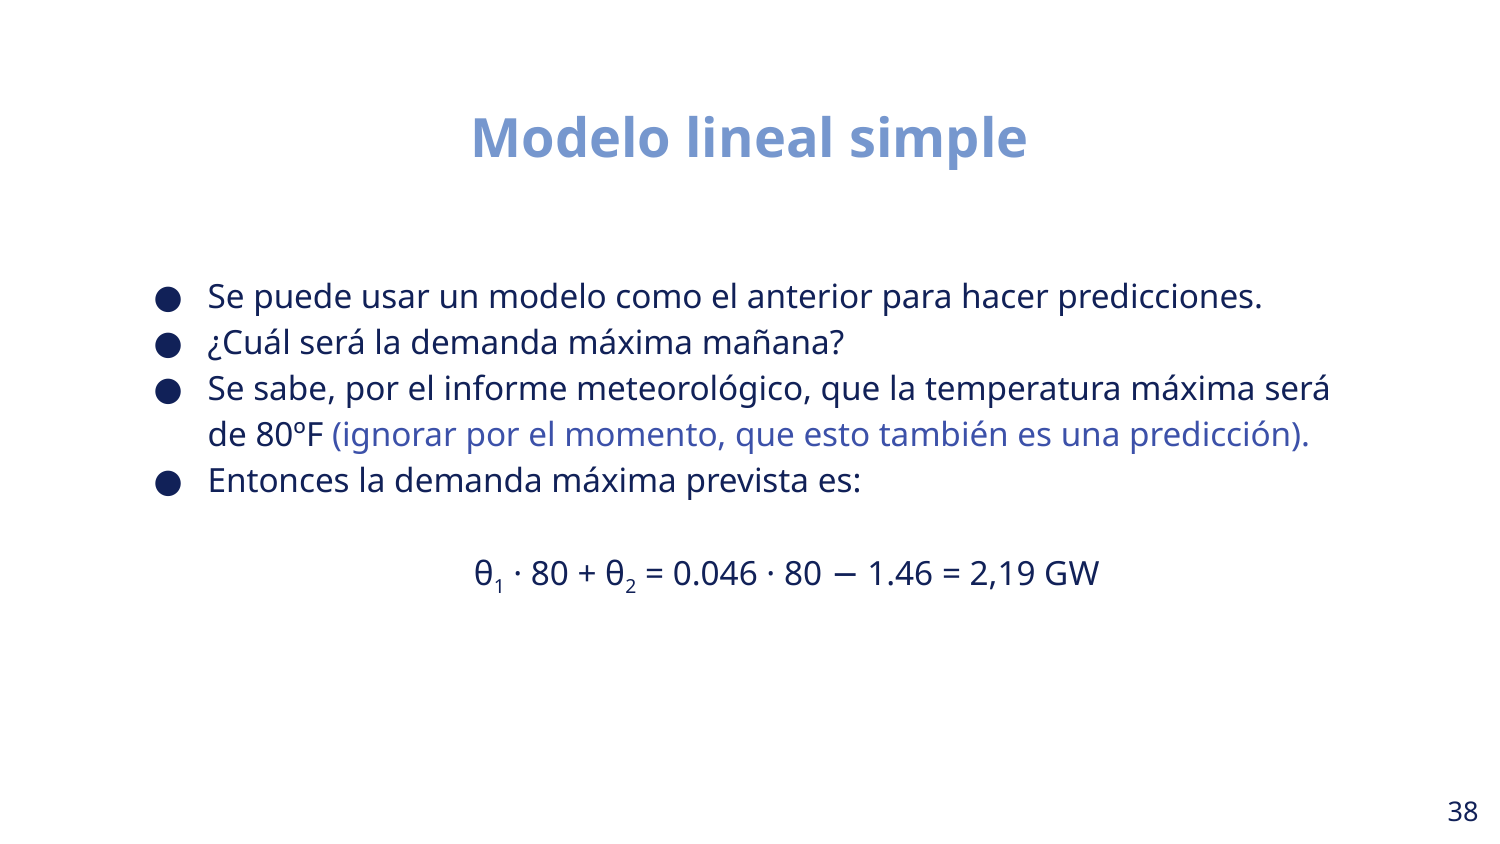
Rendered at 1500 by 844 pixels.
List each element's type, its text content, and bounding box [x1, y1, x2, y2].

slide_number ‹#› [1403, 779, 1494, 844]
text_box Modelo lineal simple [0, 88, 1500, 183]
text_box Se puede usar un modelo como el anterior para hacer predicciones. ¿Cuál será la demanda máxima mañana? Se sabe, por el informe meteorológico, que la temperatura máxima será de 80ºF (ignorar por el momento, que esto también es una predicción). Entonces la demanda máxima prevista es: θ1 · 80 + θ2 = 0.046 · 80 − 1.46 = 2,19 GW [117, 254, 1382, 762]
